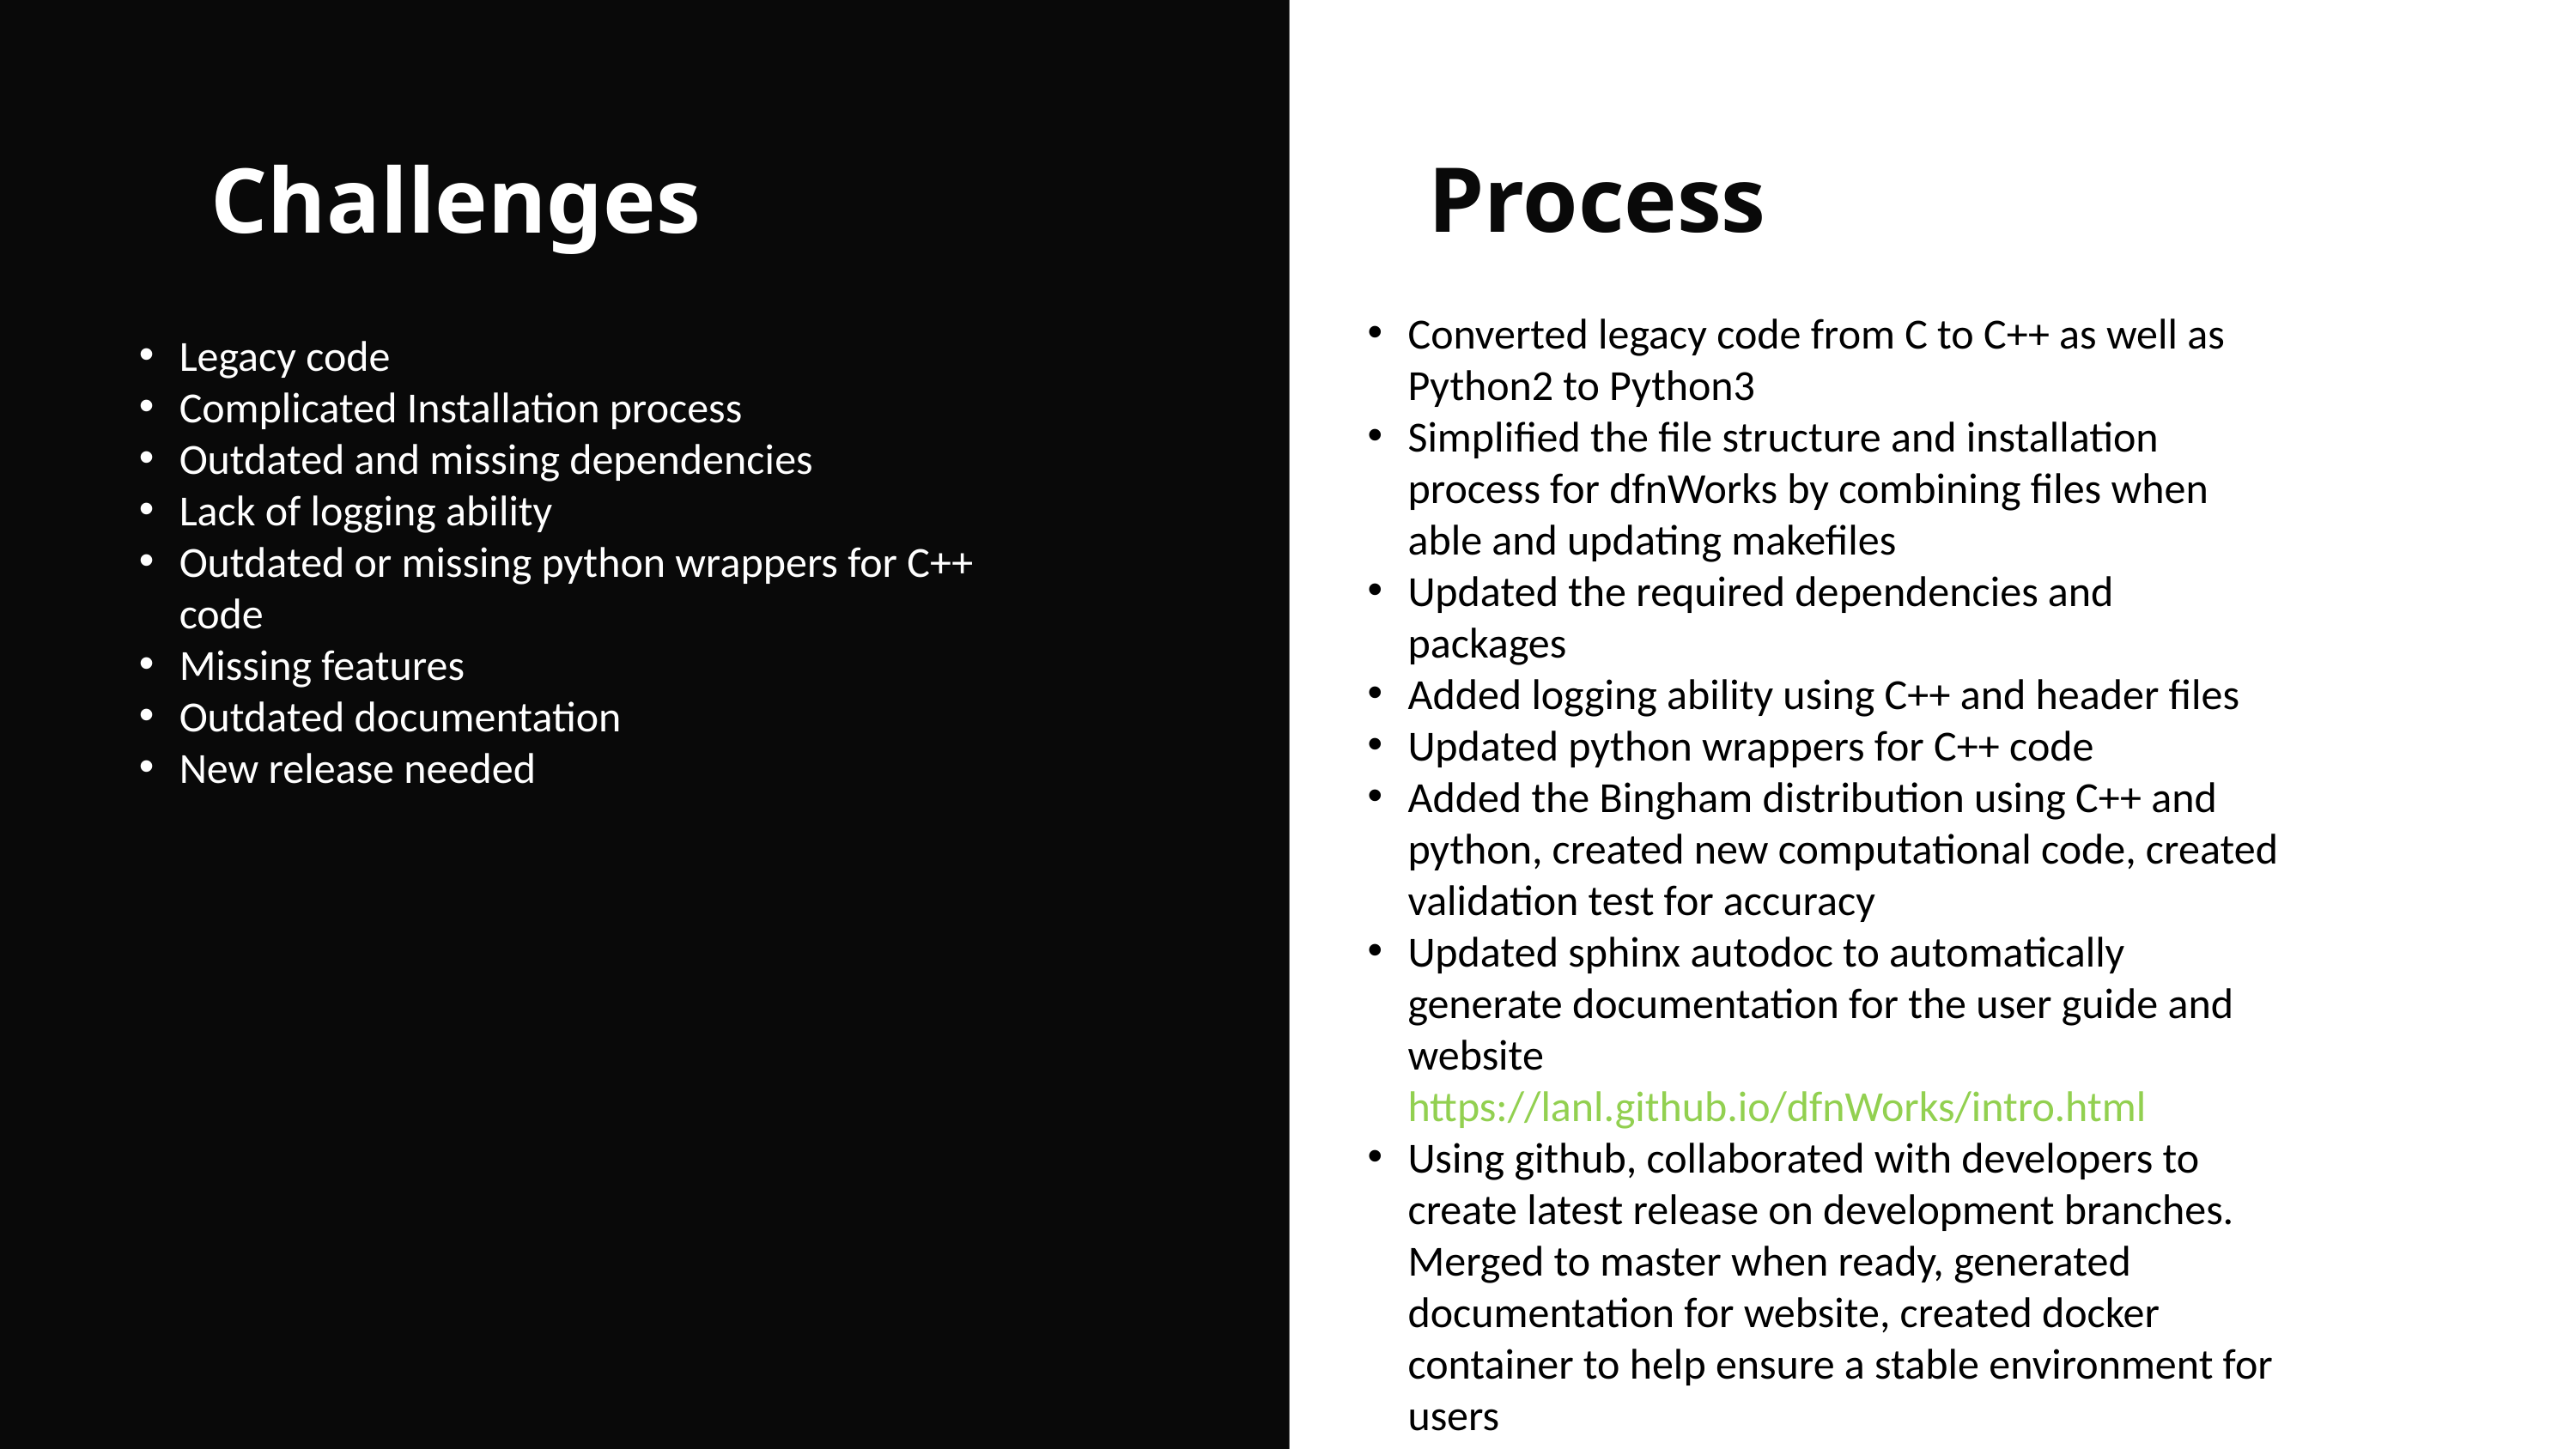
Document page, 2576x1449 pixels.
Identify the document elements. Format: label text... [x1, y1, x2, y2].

text_box Process [1428, 142, 2293, 251]
text_box [0, 0, 1290, 1449]
text_box Converted legacy code from C to C++ as well as Python2 to Python3 Simplified the file structure and installation process for dfnWorks by combining files when able and updating makefiles Updated the required dependencies and packages Added logging ability using C++ and header files Updated python wrappers for C++ code Added the Bingham distribution using C++ and python, created new computational code, created validation test for accuracy Updated sphinx autodoc to automatically generate documentation for the user guide and website https://lanl.github.io/dfnWorks/intro.html Using github, collaborated with developers to create latest release on development branches. Merged to master when ready, generated documentation for website, created docker container to help ensure a stable environment for users [1355, 300, 2292, 1446]
text_box Legacy code Complicated Installation process Outdated and missing dependencies Lack of logging ability Outdated or missing python wrappers for C++ code Missing features Outdated documentation New release needed [126, 322, 1064, 798]
text_box Challenges [210, 143, 1076, 252]
